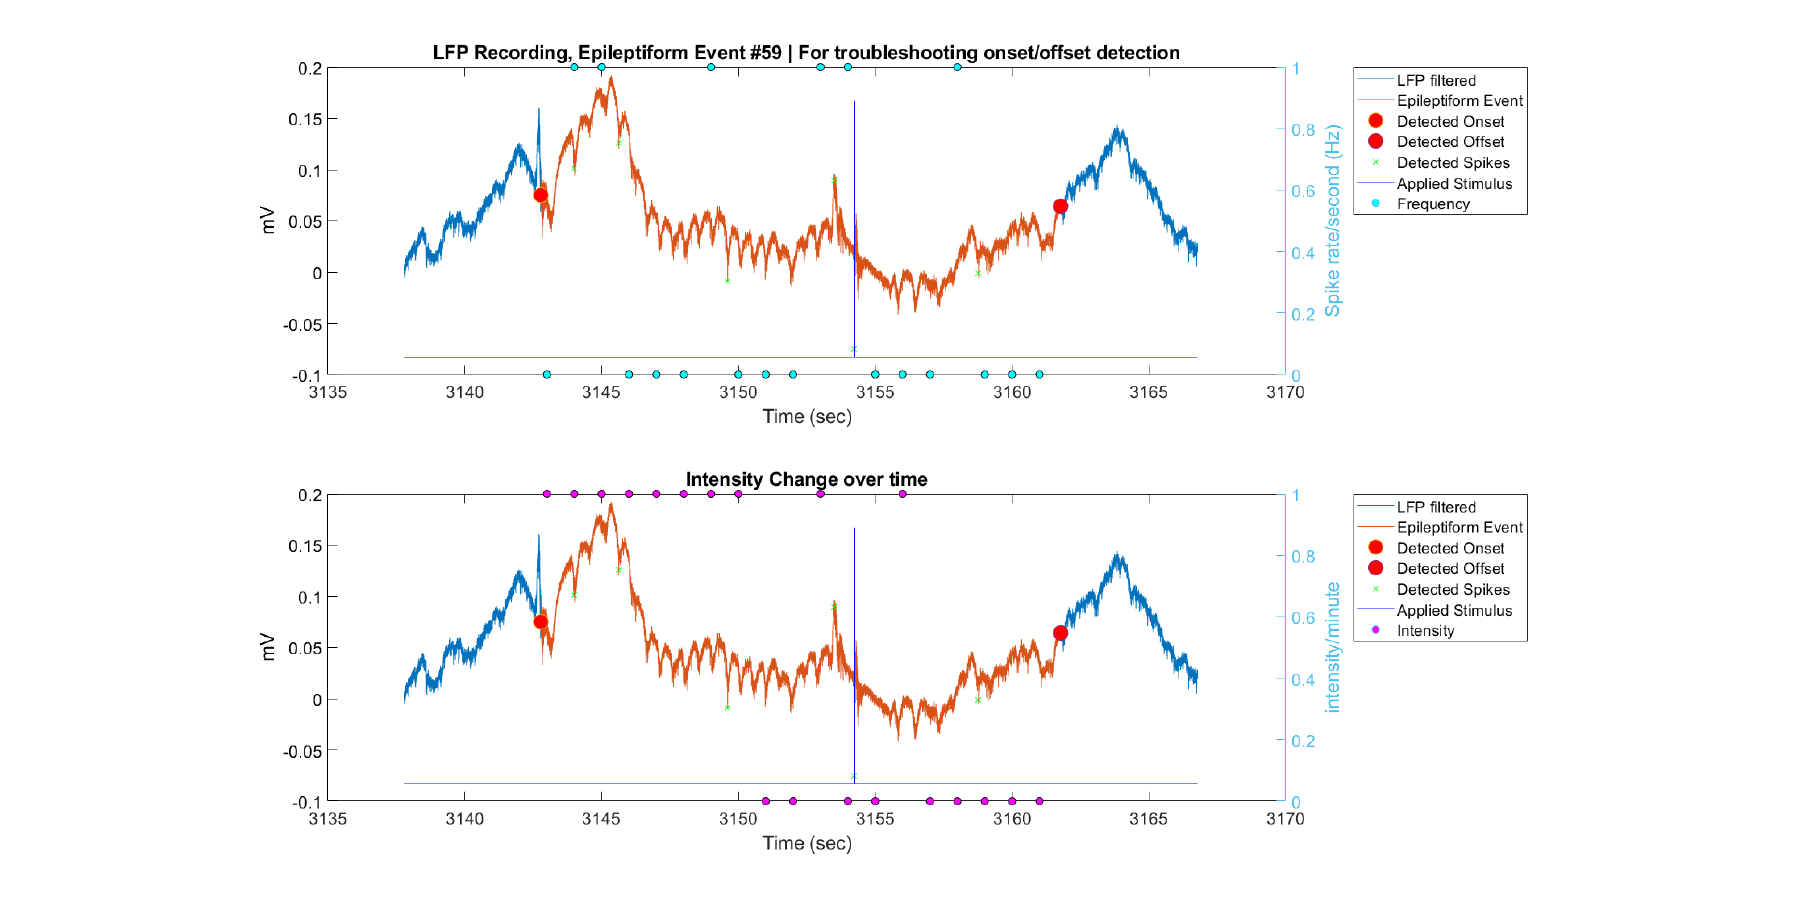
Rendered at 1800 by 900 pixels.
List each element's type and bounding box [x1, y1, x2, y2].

picture [126, 0, 1674, 900]
